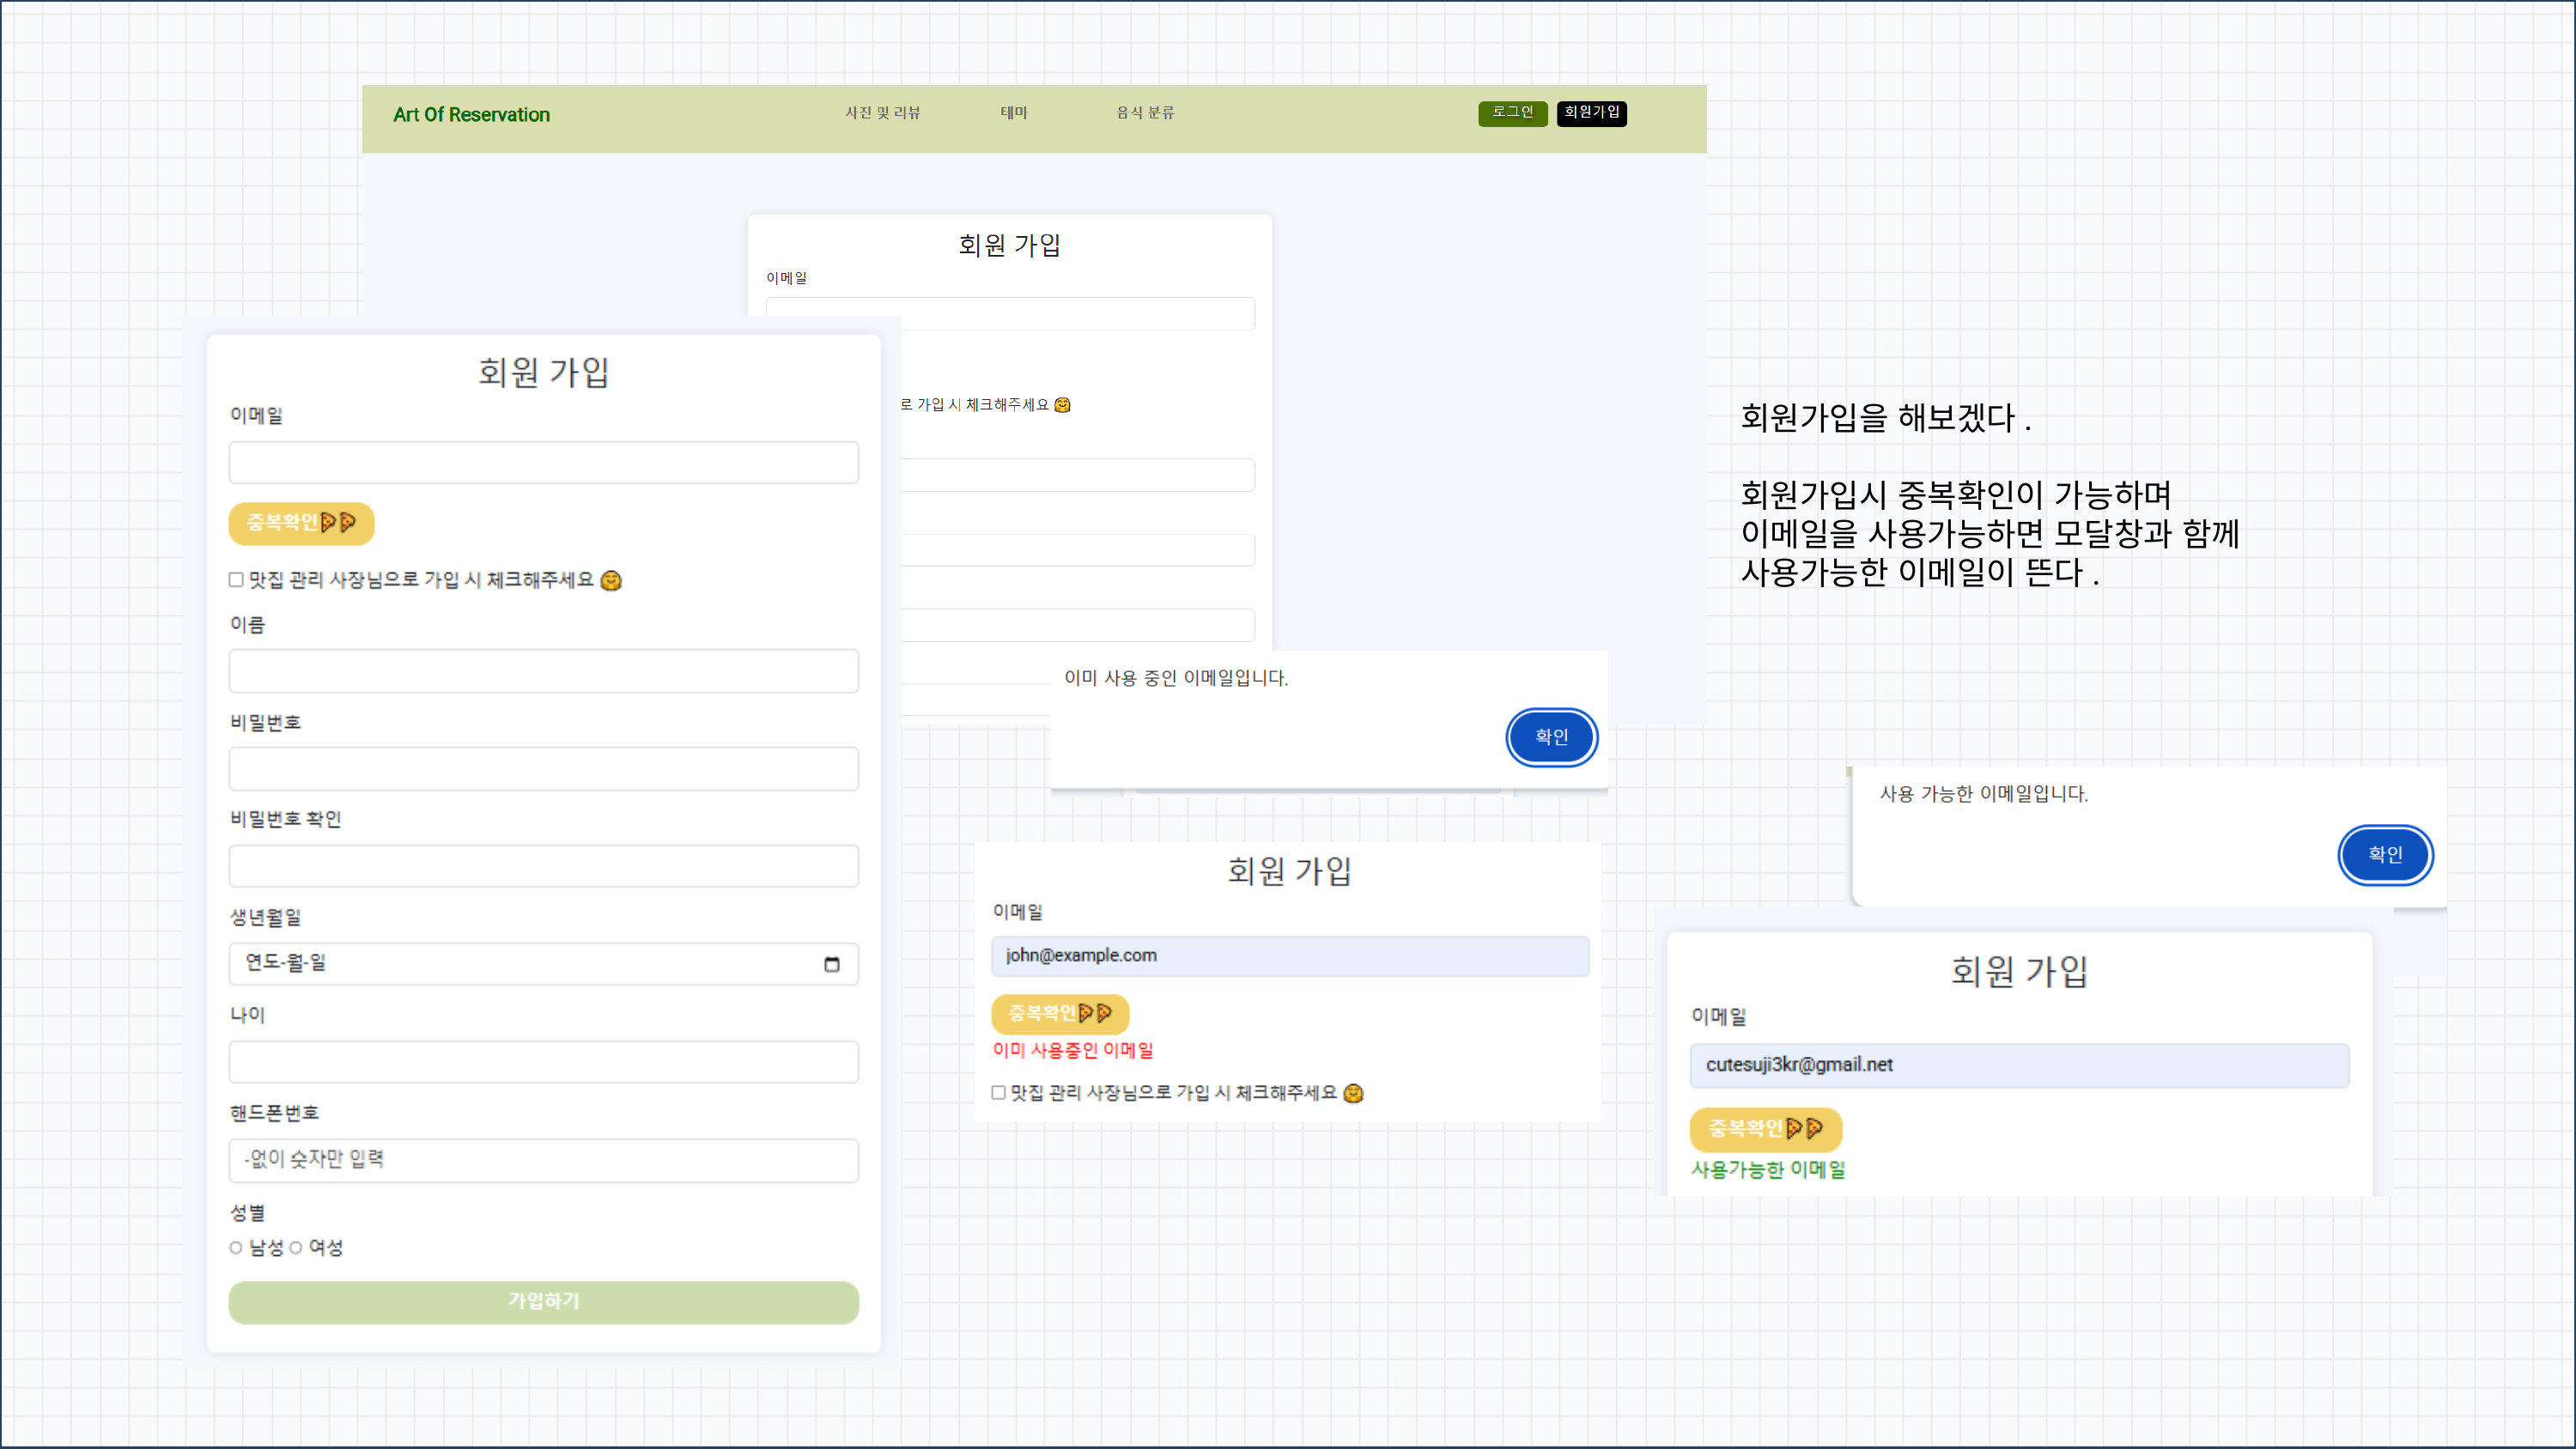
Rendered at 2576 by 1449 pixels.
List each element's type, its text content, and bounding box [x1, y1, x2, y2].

text_box 회원가입을 해보겠다. 회원가입시 중복확인이 가능하며 이메일을 사용가능하면 모달창과 함께 사용가능한 이메일이 뜬다. [1728, 391, 2330, 636]
picture [182, 85, 1707, 1368]
text_box [0, 0, 2576, 1449]
picture [1654, 767, 2447, 1197]
picture [975, 841, 1601, 1122]
